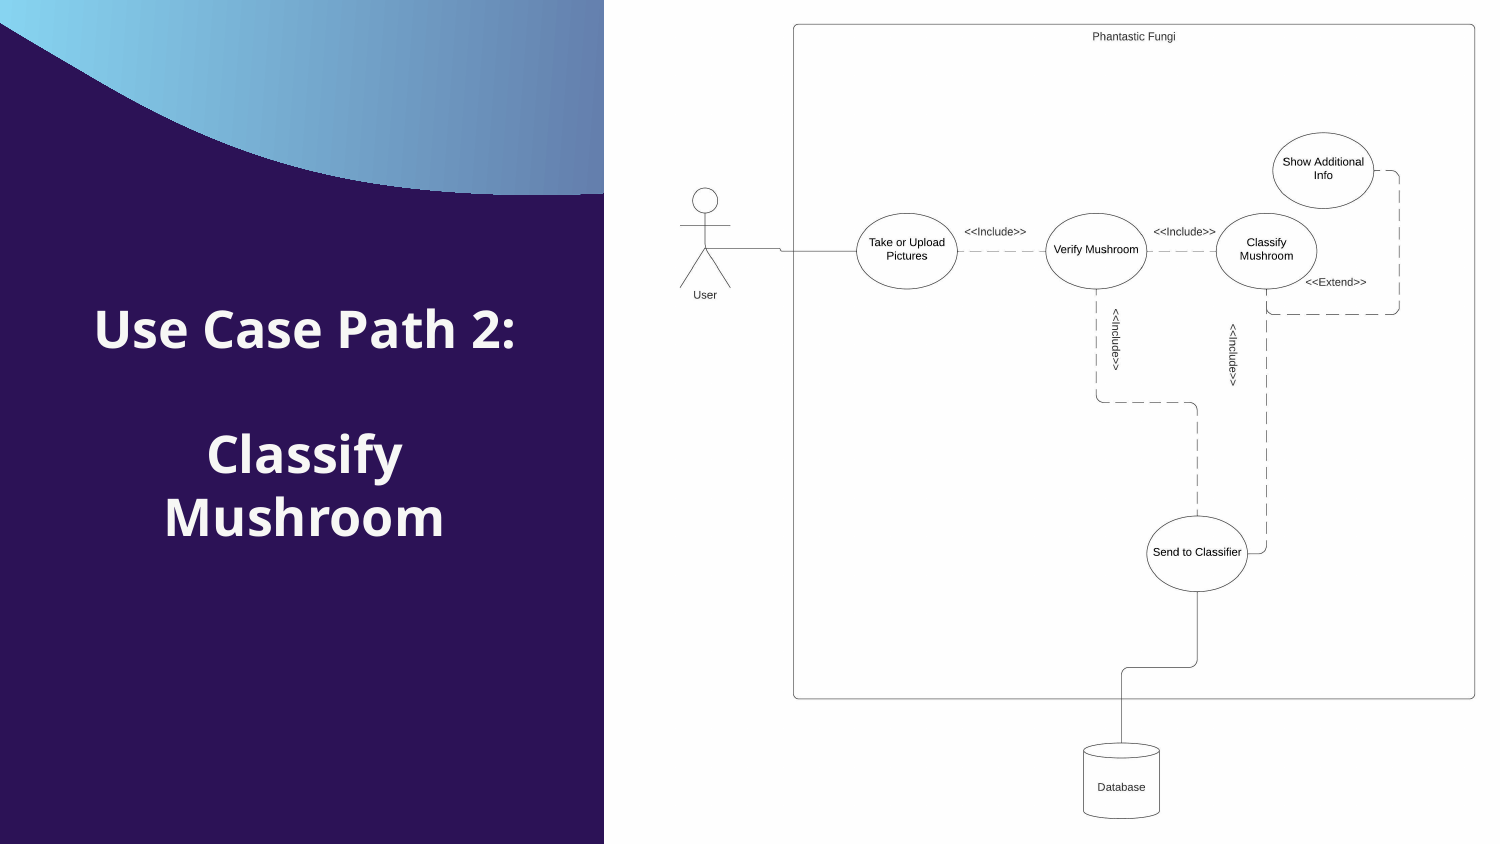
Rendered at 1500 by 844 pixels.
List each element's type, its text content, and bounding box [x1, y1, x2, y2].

title Use Case Path 2: Classify Mushroom [56, 291, 553, 553]
picture [604, 0, 1500, 844]
